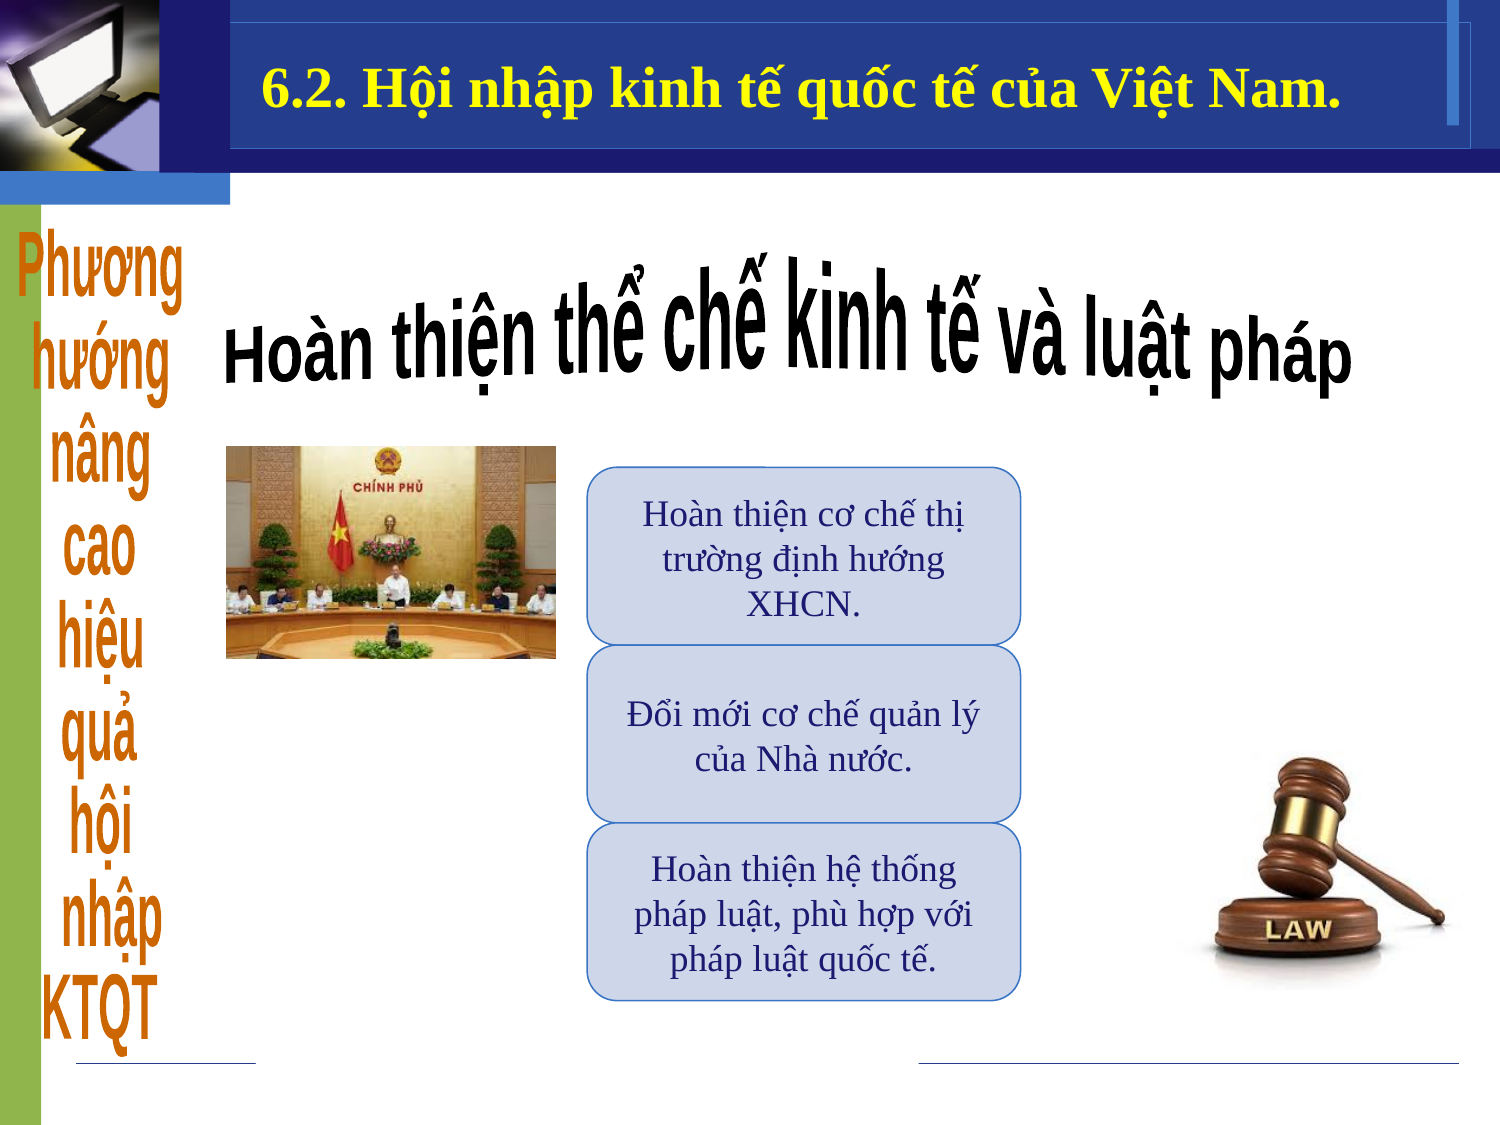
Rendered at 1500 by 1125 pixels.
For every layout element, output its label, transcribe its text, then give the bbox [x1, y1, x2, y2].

picture [1176, 751, 1465, 991]
picture [226, 445, 556, 659]
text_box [253, 400, 1255, 1068]
picture [0, 0, 159, 171]
title 6.2. Hội nhập kinh tế quốc tế của Việt Nam. [157, 38, 1447, 131]
